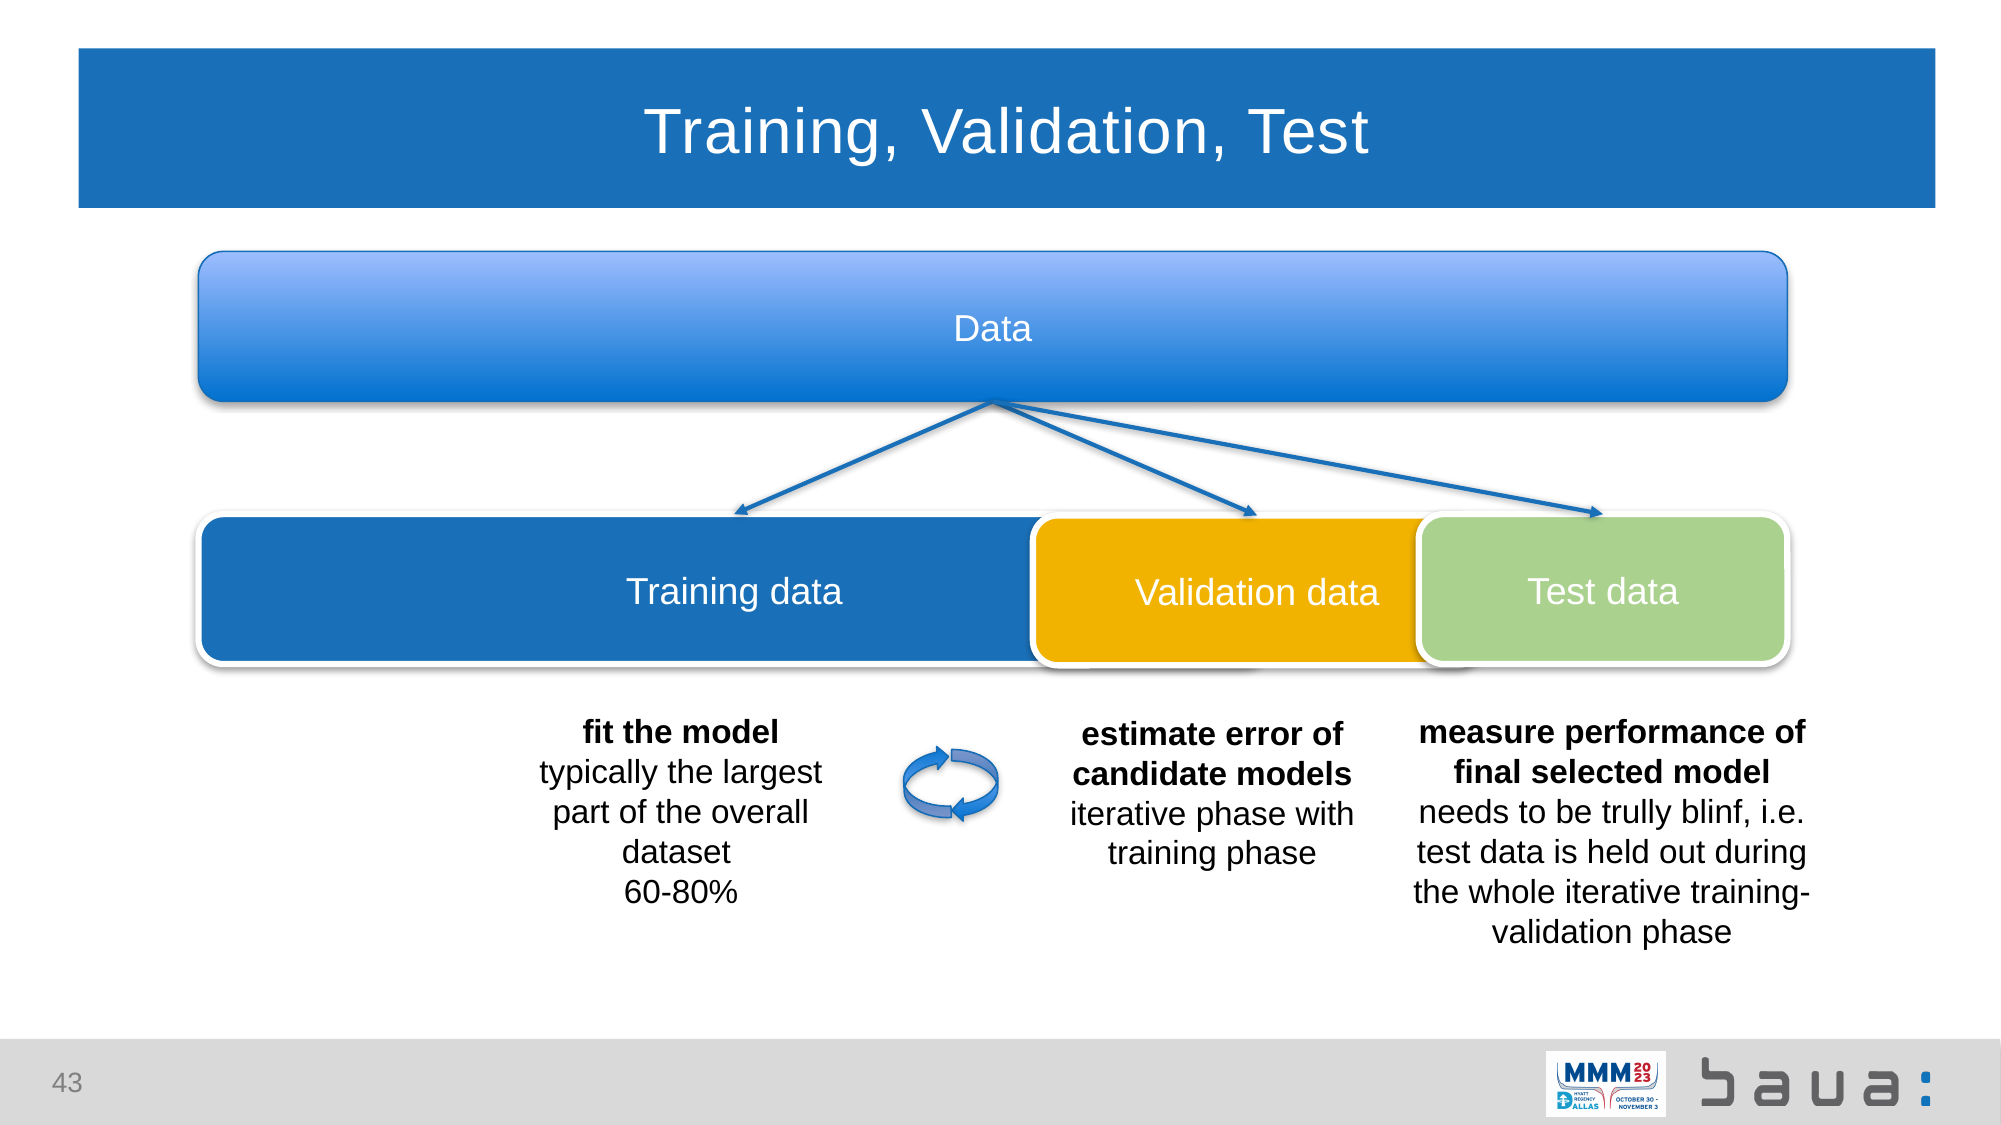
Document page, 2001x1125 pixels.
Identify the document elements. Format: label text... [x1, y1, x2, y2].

text_box Training data [195, 510, 1035, 668]
text_box fit the model typically the largest part of the overall dataset 60-80% [501, 703, 861, 918]
text_box estimate error of candidate models iterative phase with training phase [1032, 704, 1392, 959]
text_box measure performance of final selected model needs to be trully blinf, i.e. test data is held out during the whole iterative training-validation phase [1392, 703, 1833, 998]
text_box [903, 745, 998, 823]
title Training, Validation, Test [78, 48, 1936, 208]
text_box Validation data [1029, 524, 1423, 669]
slide_number 43 [51, 1051, 141, 1112]
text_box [733, 401, 989, 515]
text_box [992, 401, 1604, 515]
text_box Data [197, 250, 1789, 403]
text_box Test data [1415, 510, 1791, 668]
picture [1545, 1050, 1666, 1117]
